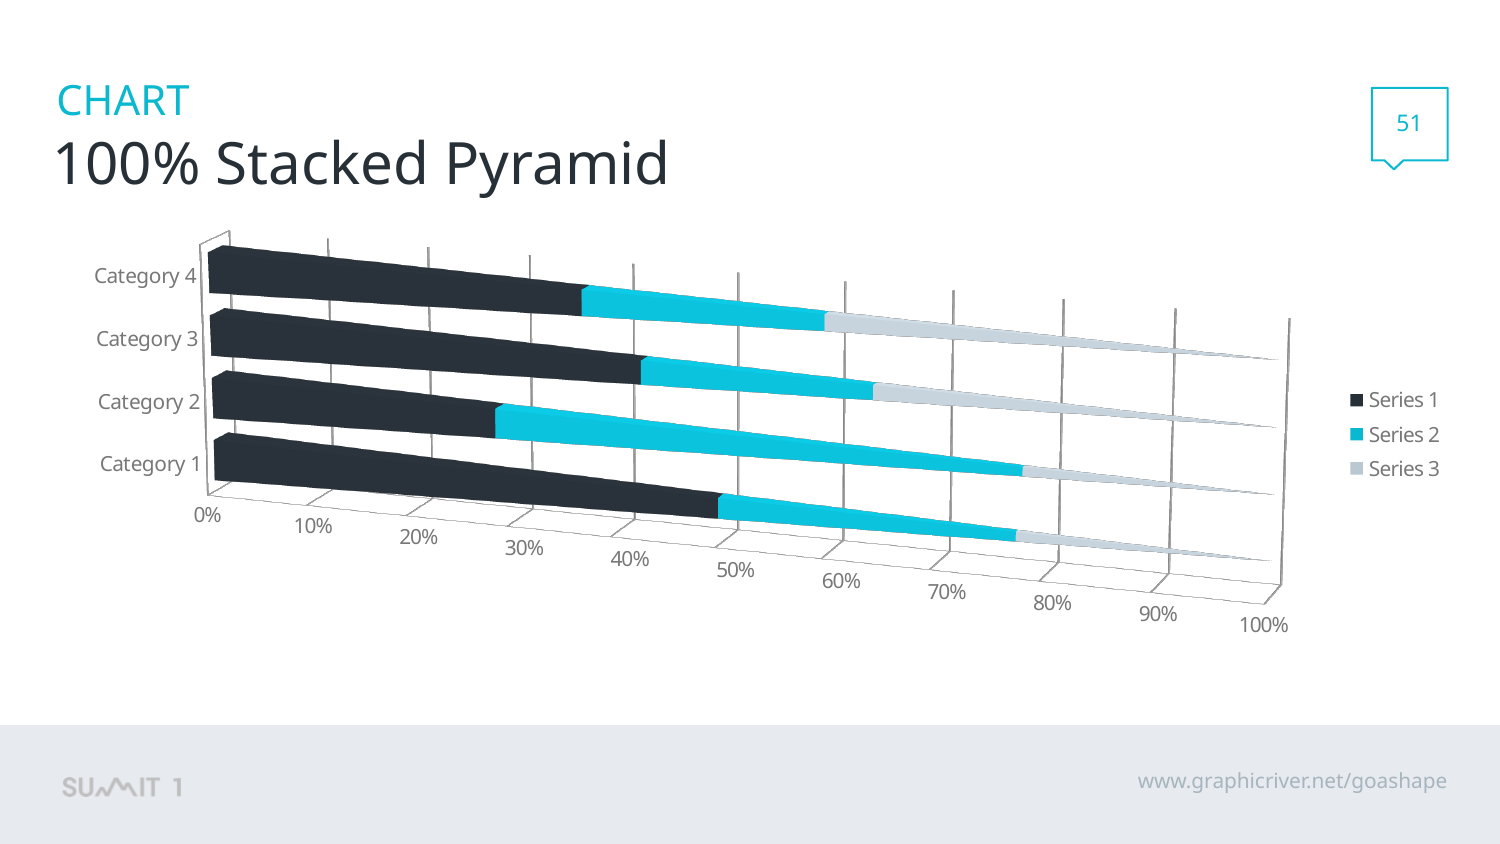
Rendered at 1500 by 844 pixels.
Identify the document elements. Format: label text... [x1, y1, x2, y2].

title 100% Stacked Pyramid [41, 134, 1338, 197]
slide_number 51 [1370, 86, 1449, 171]
chart [41, 221, 1459, 647]
footer www.graphicriver.net/goashape [750, 725, 1459, 797]
